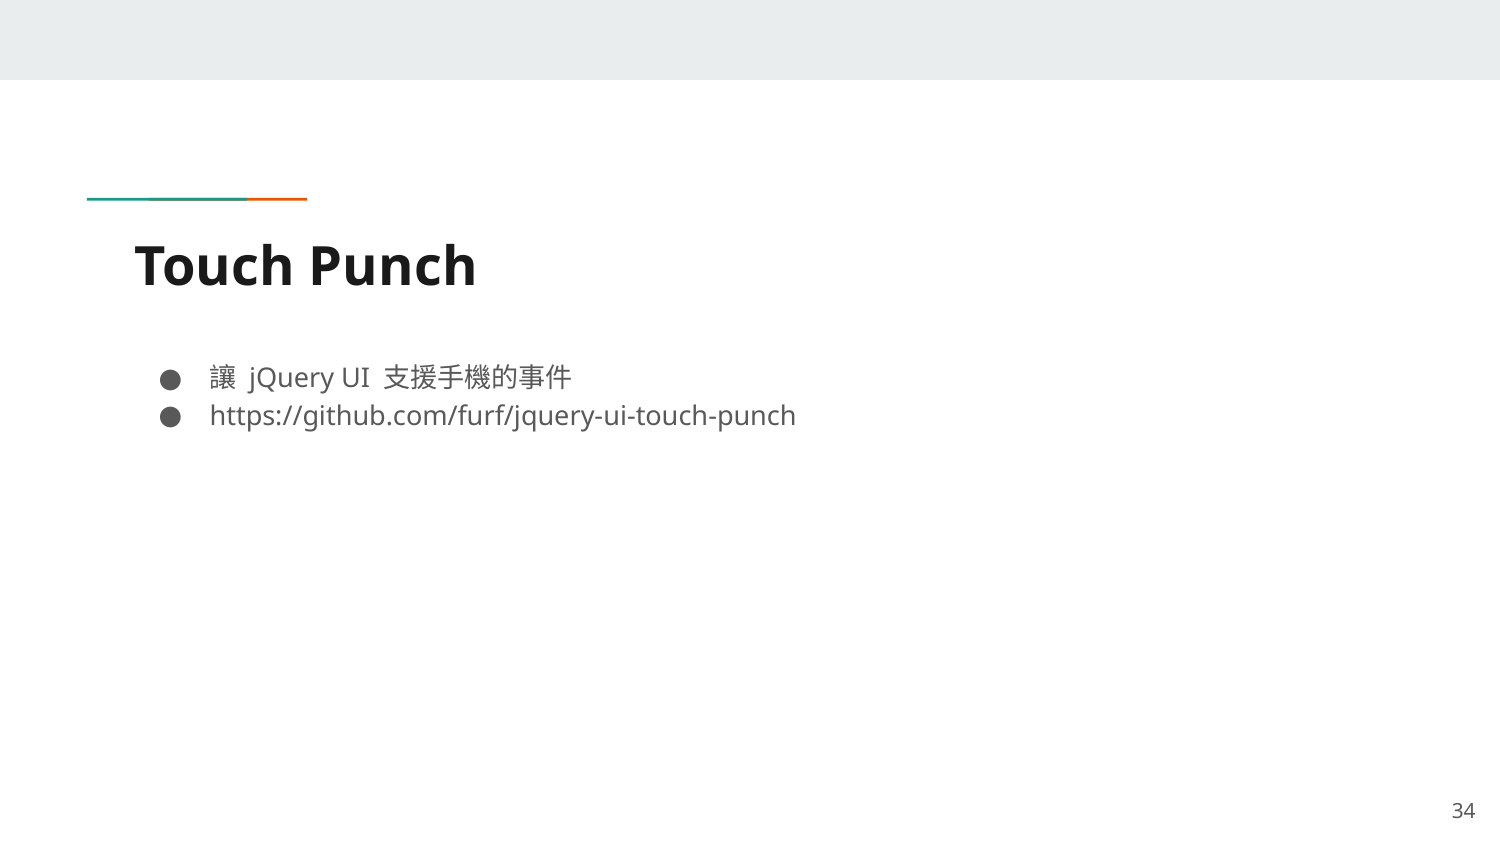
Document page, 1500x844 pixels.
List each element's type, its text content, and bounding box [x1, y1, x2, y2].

slide_number ‹#› [1400, 779, 1491, 844]
title Touch Punch [119, 216, 1381, 305]
list 讓 jQuery UI 支援手機的事件 https://github.com/furf/jquery-ui-touch-punch [119, 341, 1381, 712]
